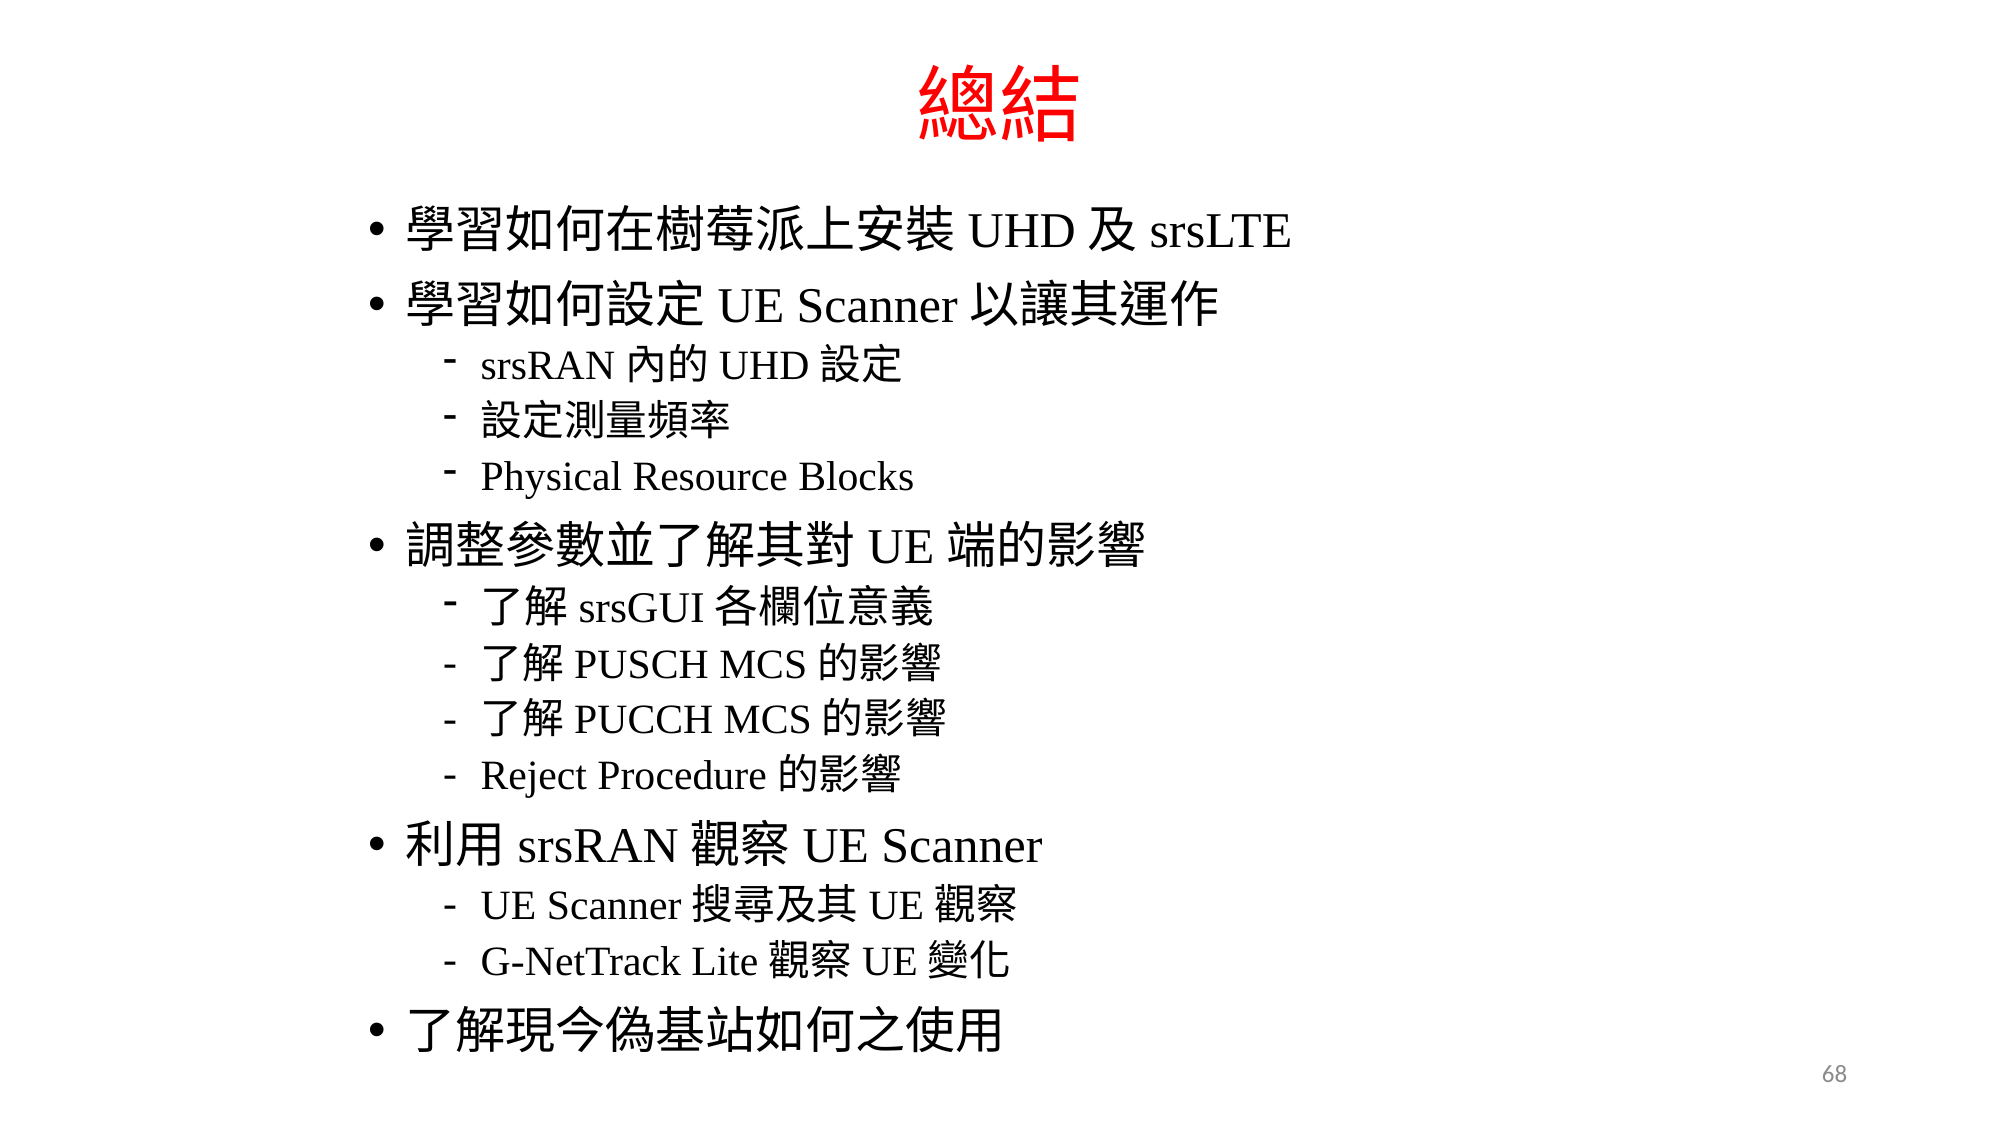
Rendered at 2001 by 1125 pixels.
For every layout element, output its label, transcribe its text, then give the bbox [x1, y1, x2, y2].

slide_number 68 [1412, 1042, 1863, 1103]
title 總結 [353, 0, 1647, 197]
list 學習如何在樹莓派上安裝UHD及srsLTE 學習如何設定UE Scanner以讓其運作 srsRAN內的UHD設定 設定測量頻率 Physical Resource Blocks 調整參數並了解其對UE端的影響 了解srsGUI各欄位意義 了解PUSCH MCS的影響 了解PUCCH MCS的影響 Reject Procedure的影響 利用srsRAN觀察UE Scanner UE Scanner搜尋及其UE觀察 G-NetTrack Lite觀察UE變化 了解現今偽基站如何之使用 [353, 197, 1647, 1079]
